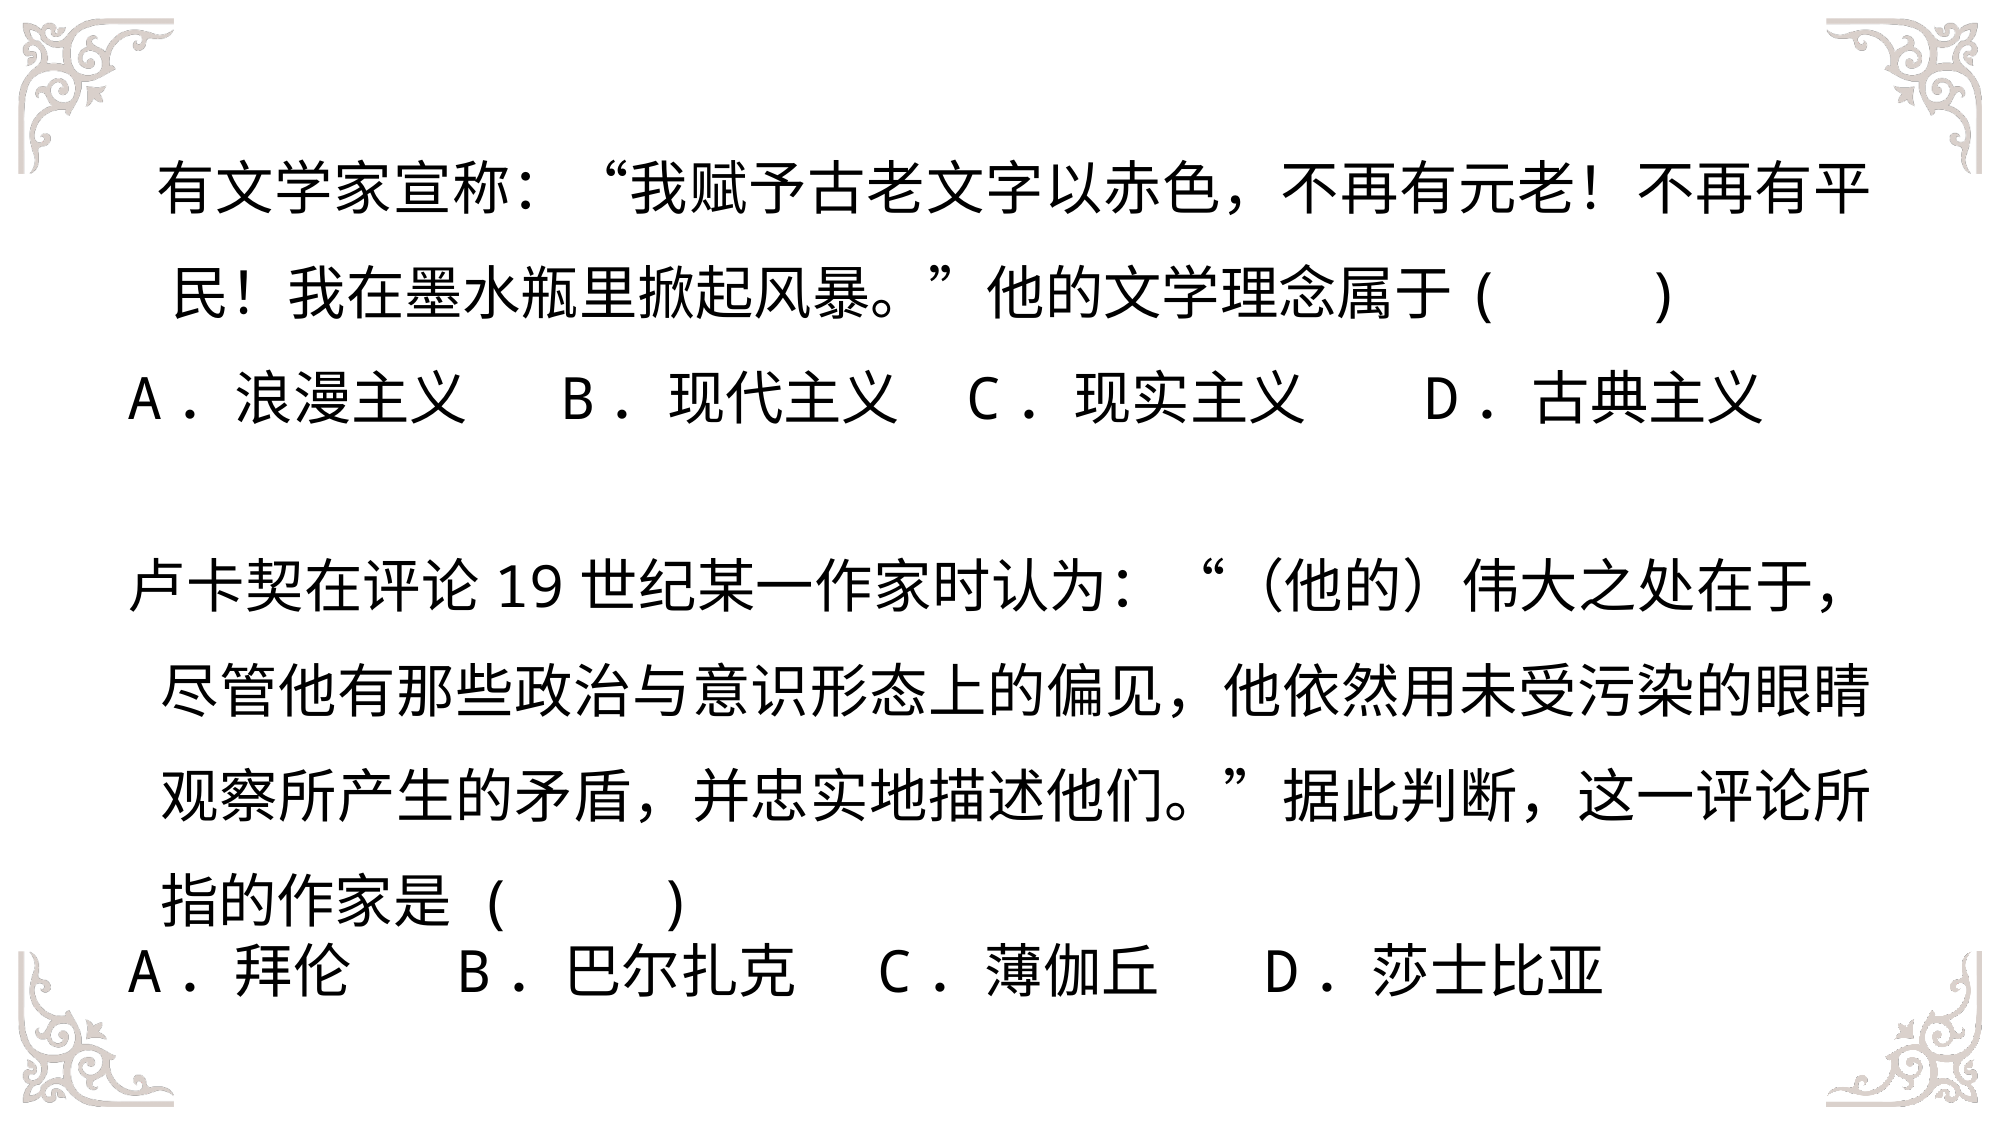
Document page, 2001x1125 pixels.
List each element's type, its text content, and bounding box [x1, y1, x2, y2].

picture [1826, 951, 1982, 1107]
text_box 有文学家宣称：“我赋予古老文字以赤色，不再有元老！不再有平民！我在墨水瓶里掀起风暴。”他的文学理念属于( ) A．浪漫主义 B．现代主义 C．现实主义 D．古典主义 [112, 108, 1887, 439]
picture [19, 19, 174, 174]
picture [1827, 19, 1982, 174]
text_box 卢卡契在评论19世纪某一作家时认为：“（他的）伟大之处在于，尽管他有那些政治与意识形态上的偏见，他依然用未受污染的眼睛观察所产生的矛盾，并忠实地描述他们。”据此判断，这一评论所指的作家是 ( ) A．拜伦 B．巴尔扎克 C．薄伽丘 D．莎士比亚 [112, 506, 1887, 1011]
picture [19, 952, 174, 1107]
